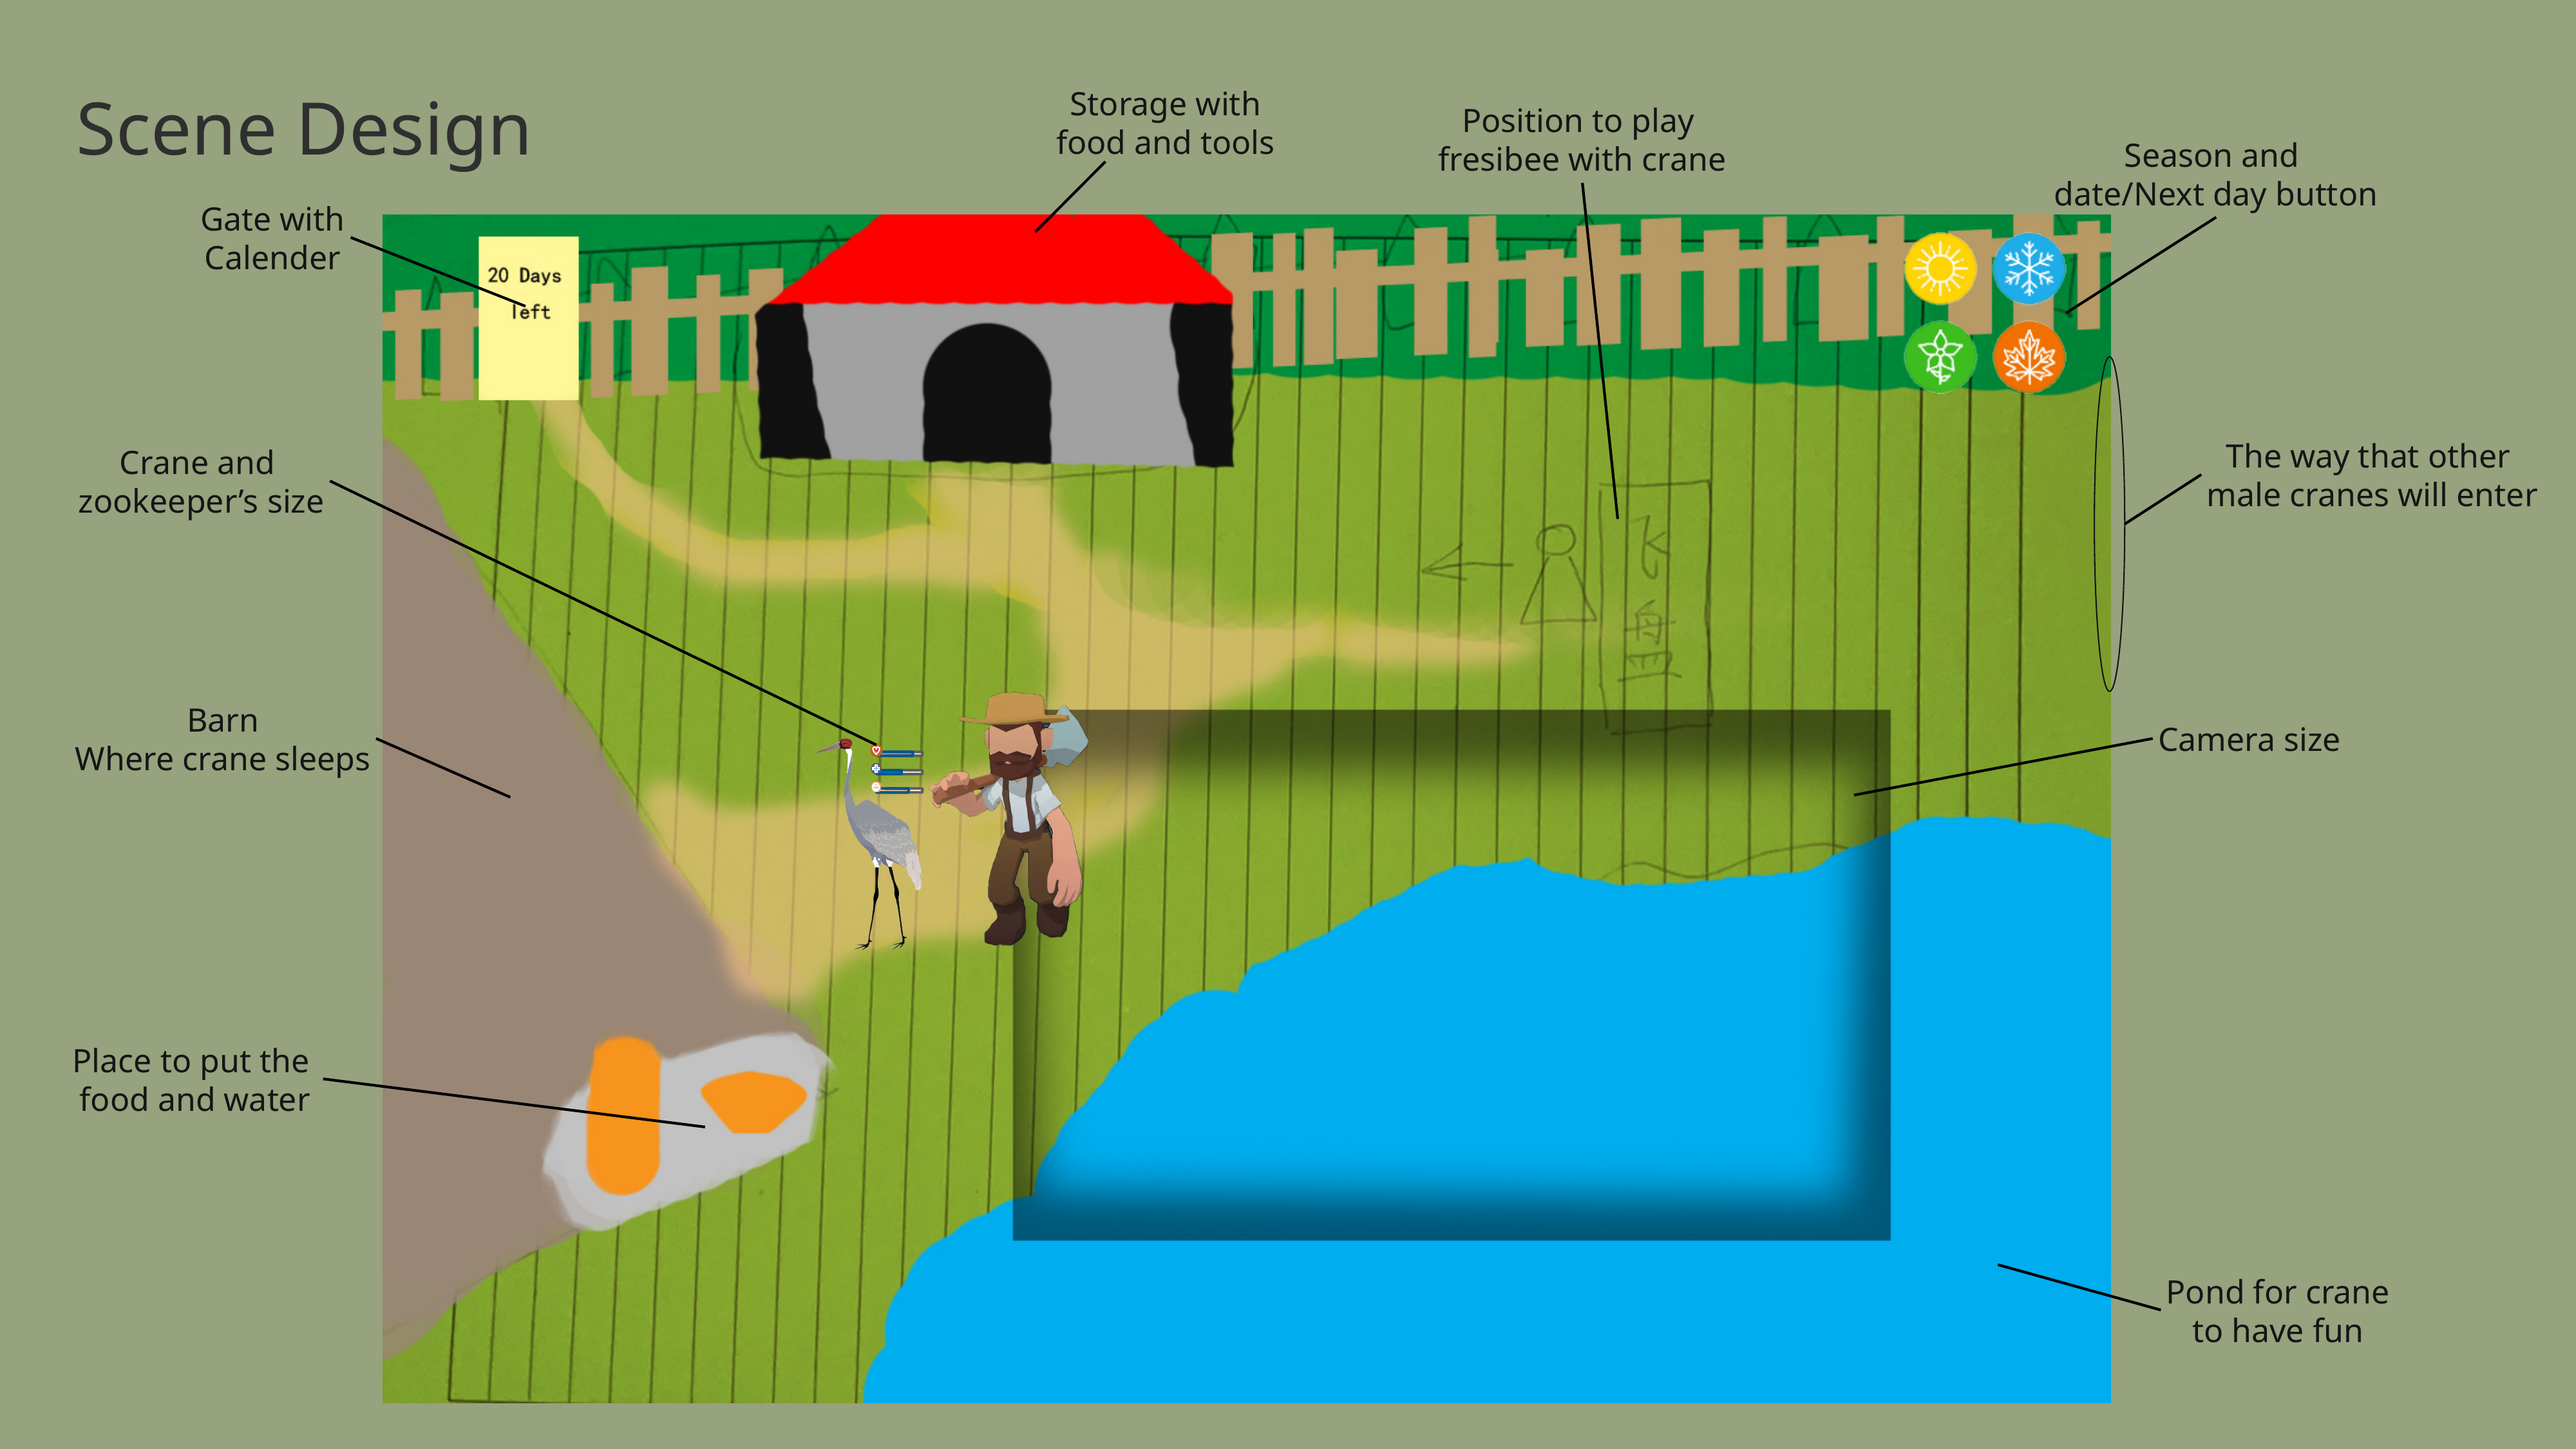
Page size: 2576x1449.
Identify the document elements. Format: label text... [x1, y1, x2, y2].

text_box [338, 1079, 705, 1128]
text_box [1998, 1264, 2150, 1311]
text_box Pond for crane to have fun [2161, 1265, 2396, 1354]
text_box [803, 732, 935, 1010]
text_box Barn Where crane sleeps [70, 694, 376, 783]
text_box Position to play fresibee with crane [1432, 95, 1732, 184]
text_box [1582, 183, 1618, 520]
text_box [2111, 357, 2125, 691]
text_box Place to put the food and water [67, 1035, 323, 1123]
text_box Crane and zookeeper’s size [73, 437, 330, 526]
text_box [359, 237, 526, 307]
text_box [2066, 217, 2217, 314]
text_box The way that other male cranes will enter [2201, 430, 2544, 519]
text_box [383, 745, 511, 798]
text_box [1853, 738, 2147, 795]
text_box Storage with food and tools [1050, 78, 1281, 167]
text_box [331, 480, 876, 745]
text_box Gate with Calender [194, 193, 351, 281]
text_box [2125, 474, 2186, 524]
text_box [1035, 161, 1106, 232]
picture [383, 214, 2111, 1403]
title Scene Design [70, 62, 591, 175]
text_box Season and date/Next day button [2049, 129, 2383, 218]
text_box Camera size [2152, 714, 2347, 764]
